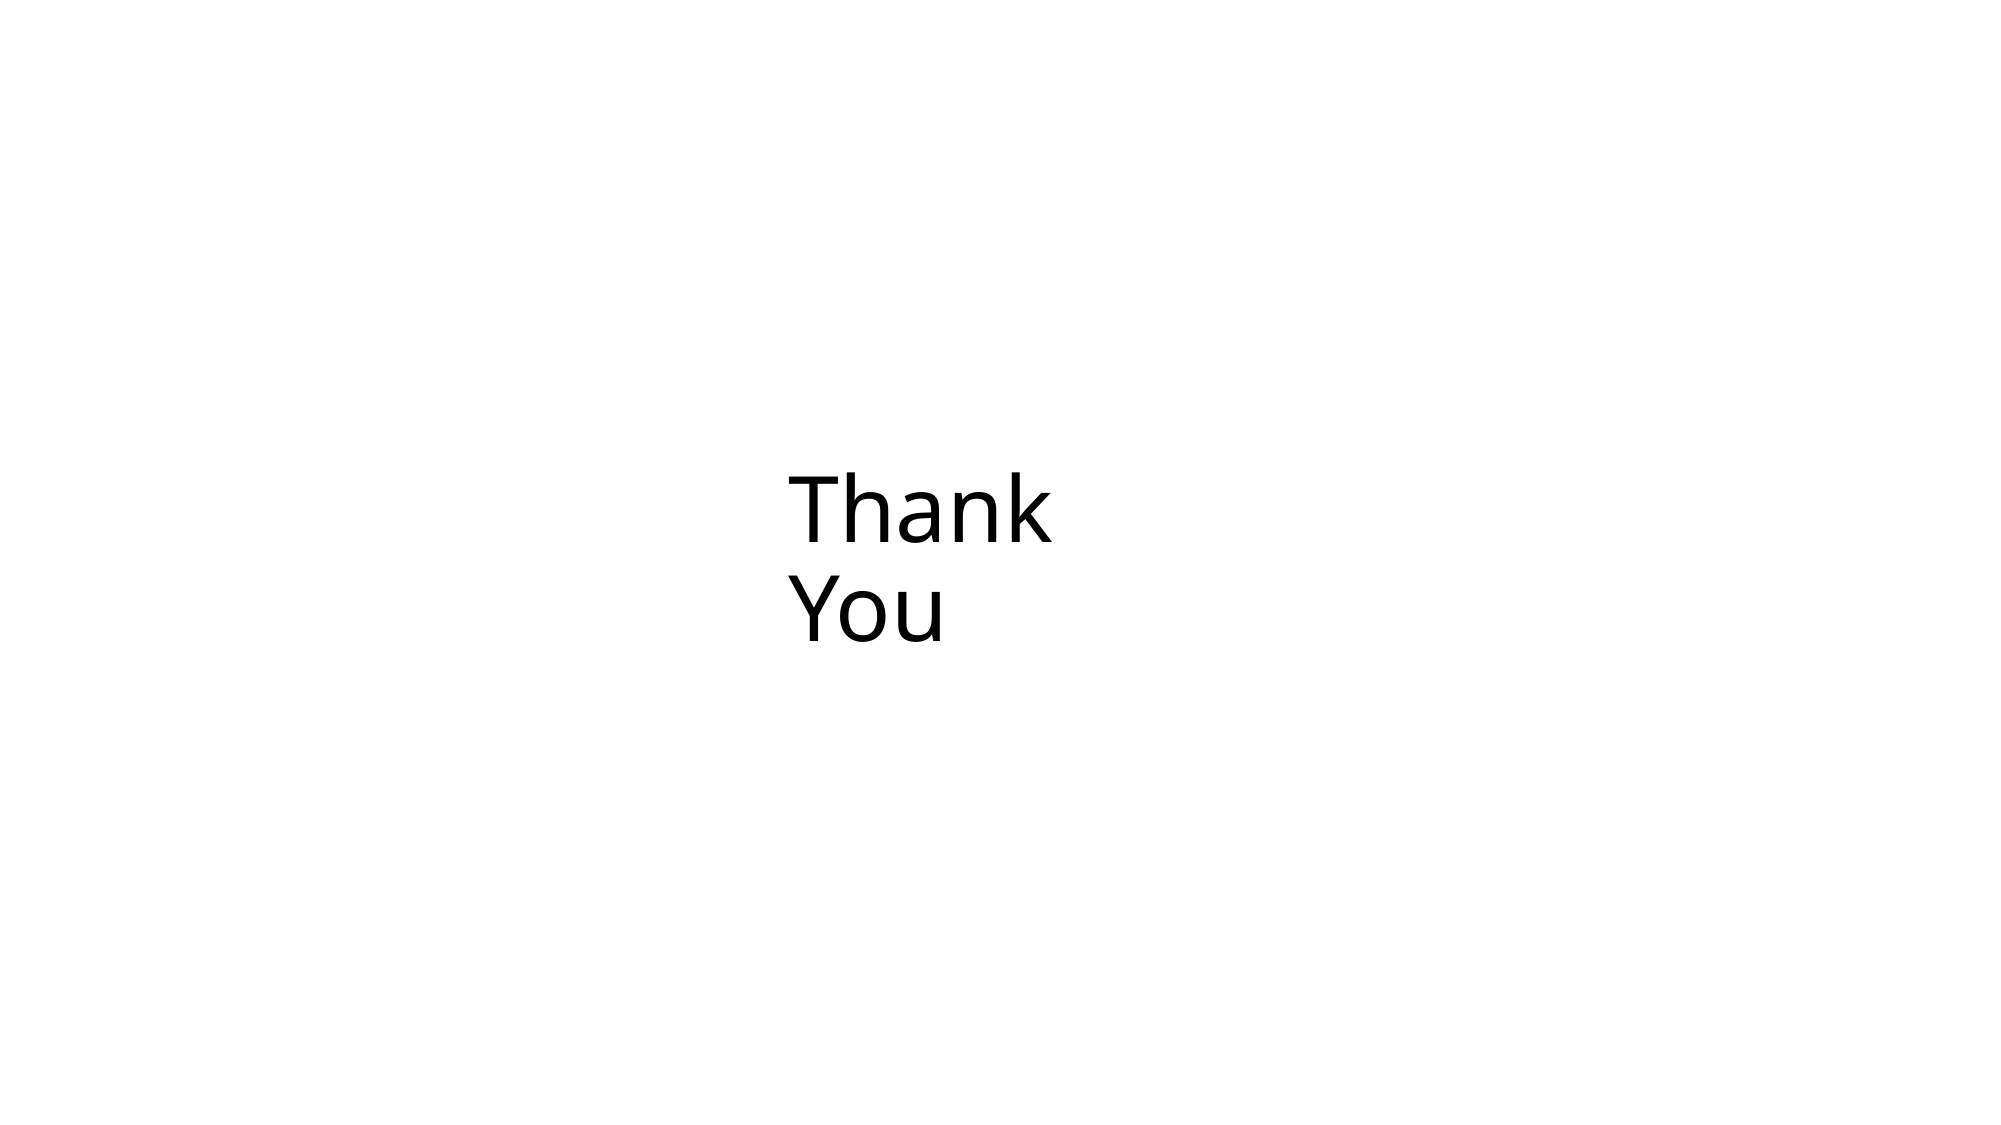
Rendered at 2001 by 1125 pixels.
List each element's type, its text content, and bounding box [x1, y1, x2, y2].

title Thank You [773, 453, 1227, 672]
